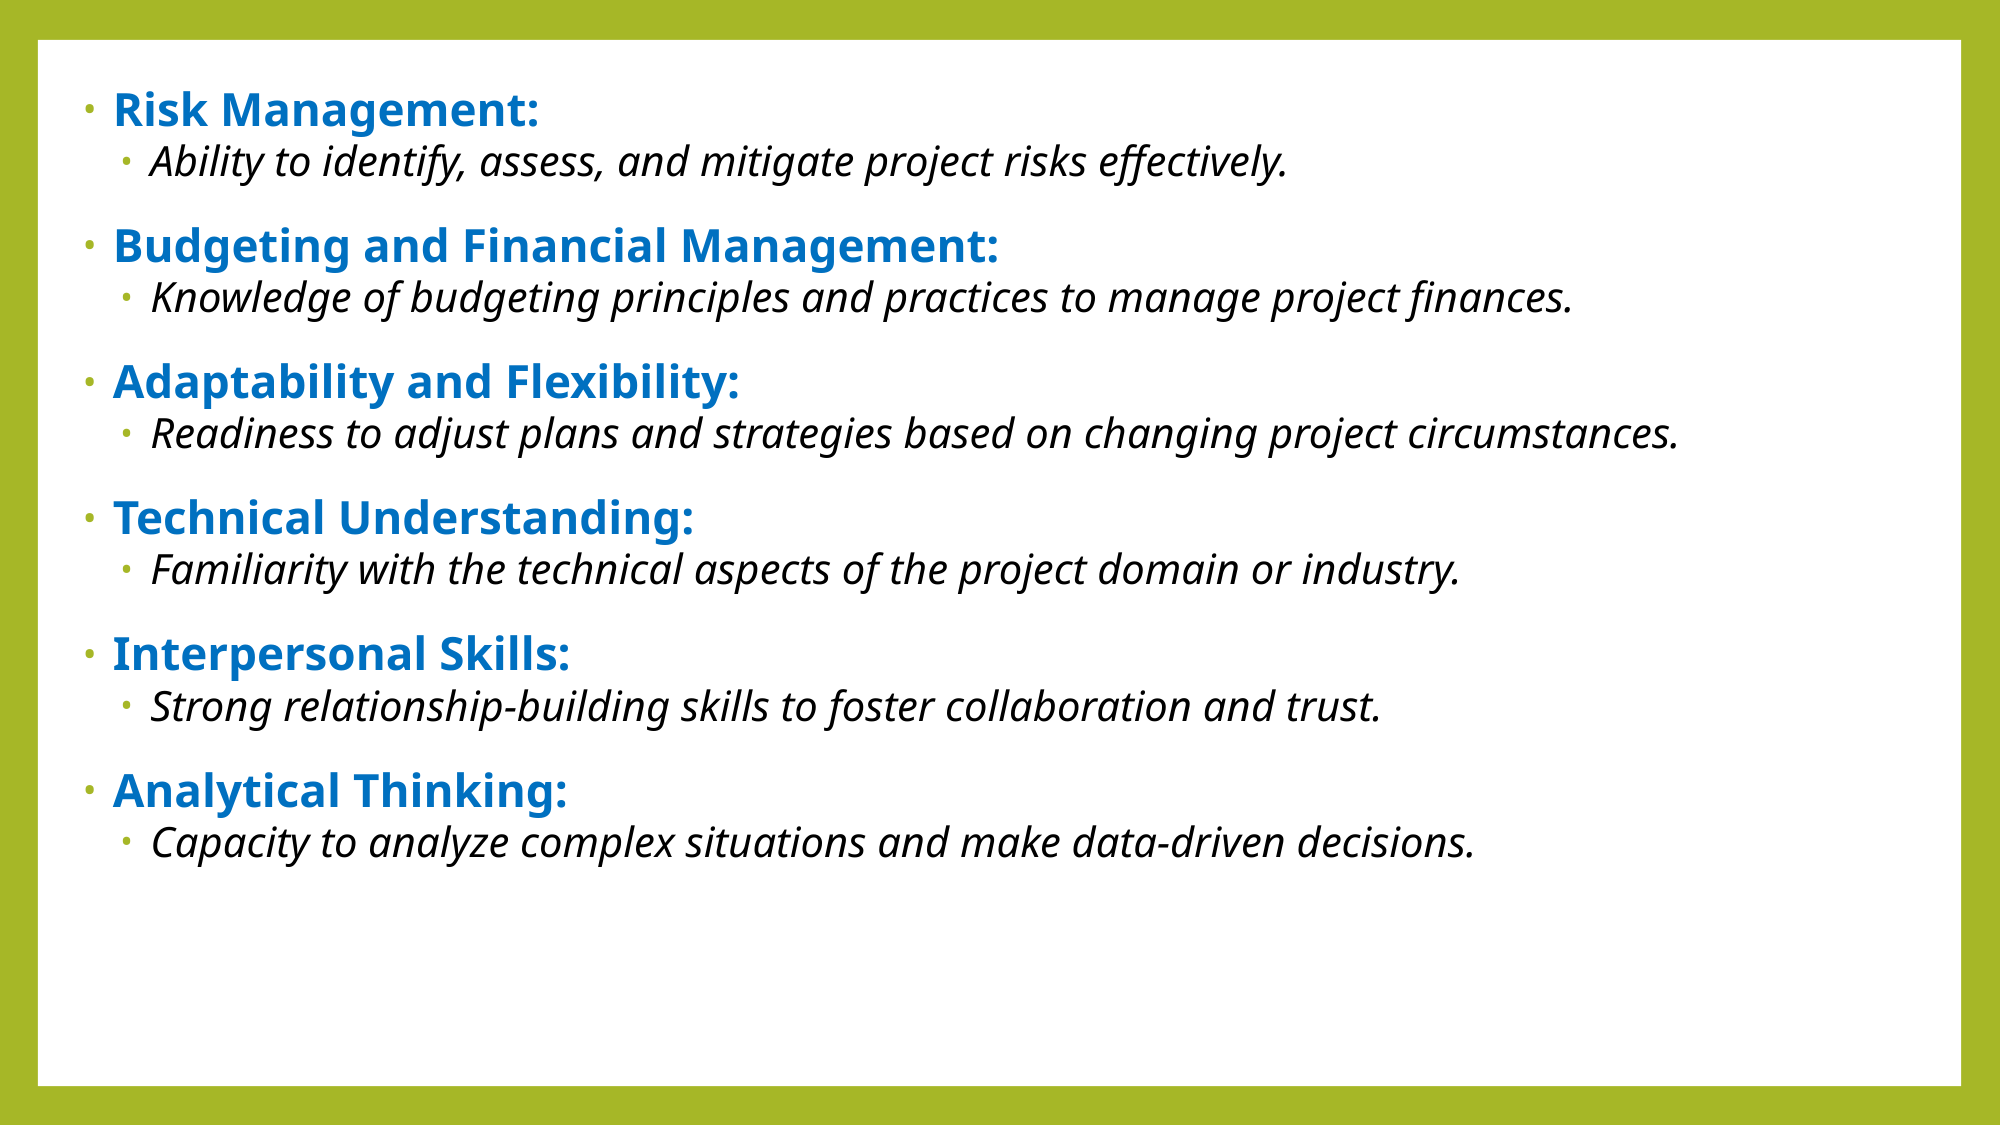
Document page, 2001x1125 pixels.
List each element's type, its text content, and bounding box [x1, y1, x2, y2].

list Risk Management: Ability to identify, assess, and mitigate project risks effectively. Budgeting and Financial Management: Knowledge of budgeting principles and practices to manage project finances. Adaptability and Flexibility: Readiness to adjust plans and strategies based on changing project circumstances. Technical Understanding: Familiarity with the technical aspects of the project domain or industry. Interpersonal Skills: Strong relationship-building skills to foster collaboration and trust. Analytical Thinking: Capacity to analyze complex situations and make data-driven decisions. [60, 79, 1936, 1067]
